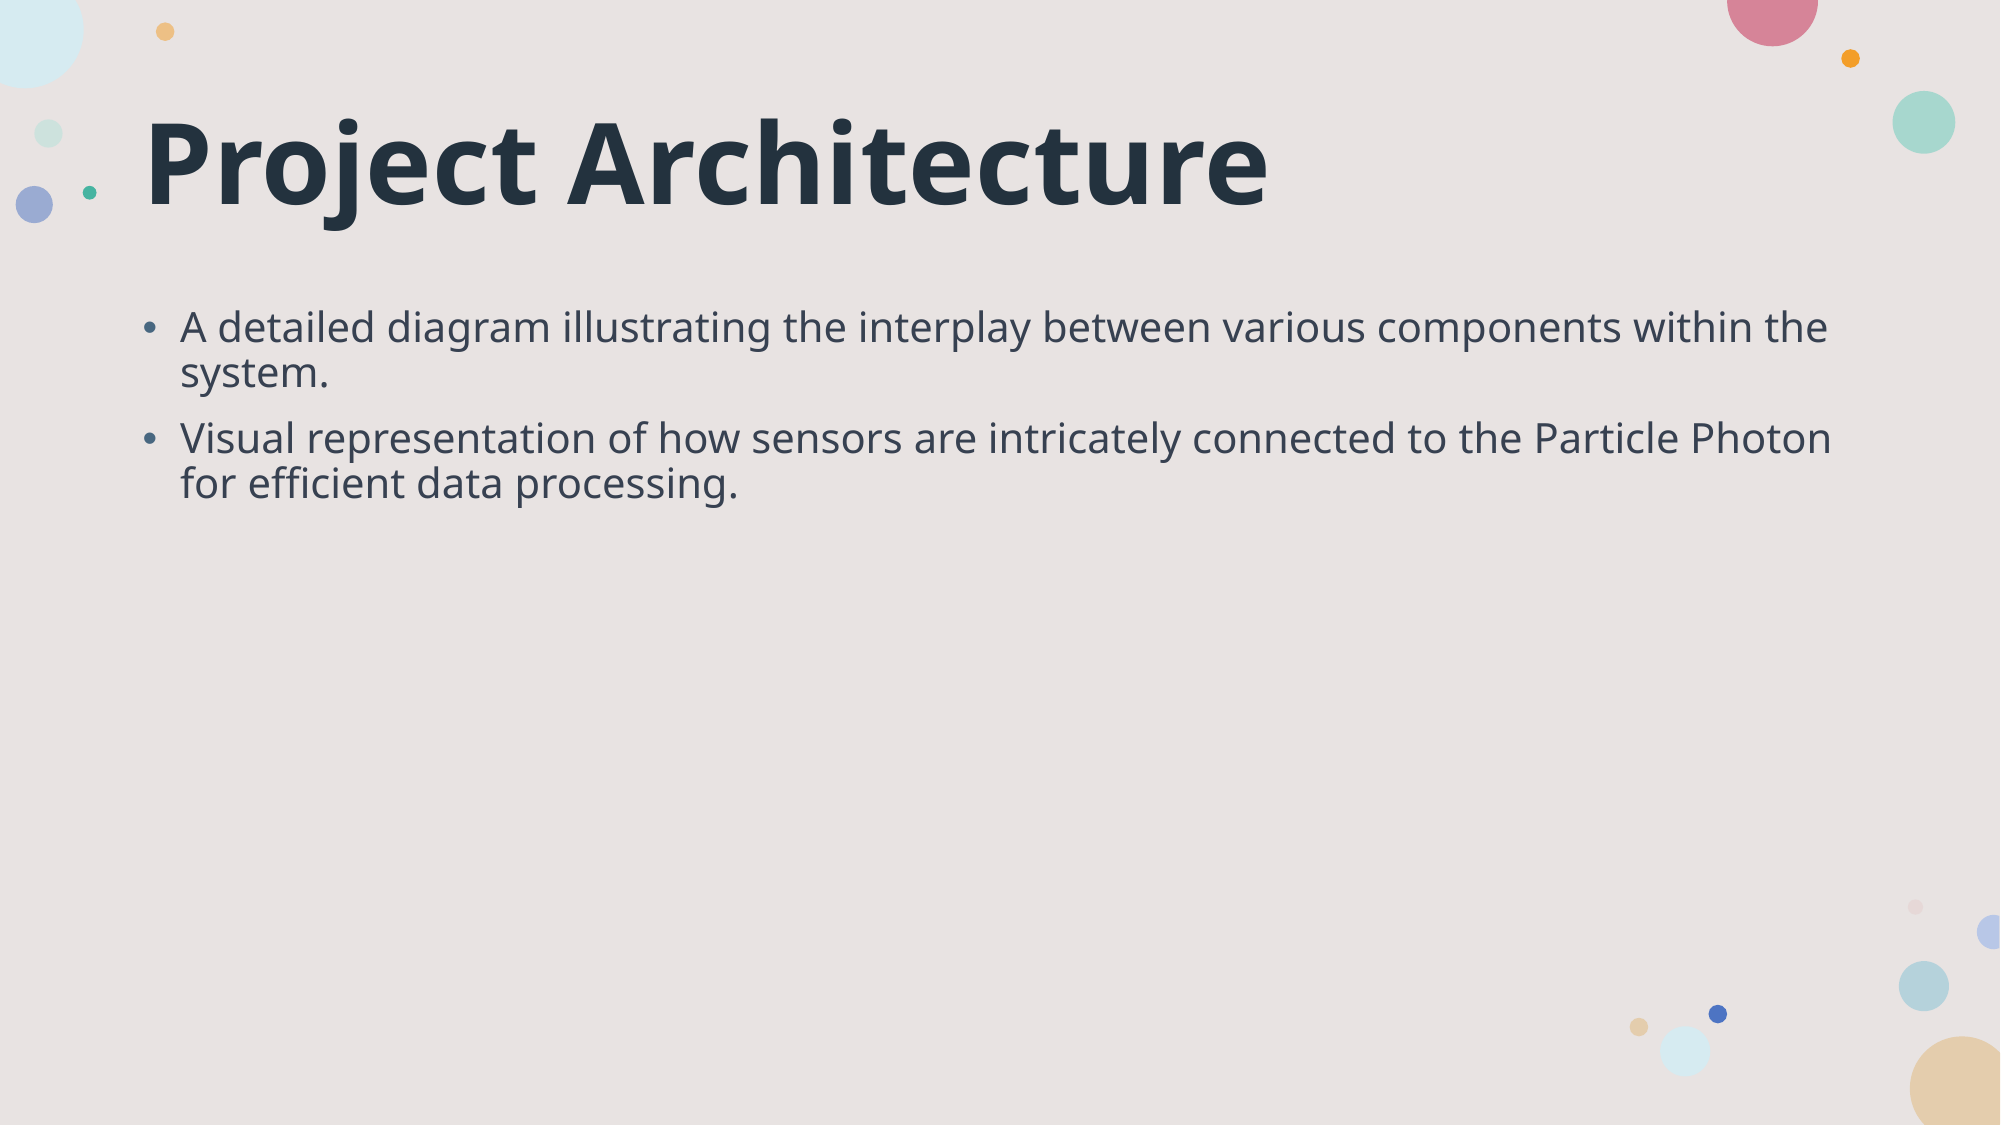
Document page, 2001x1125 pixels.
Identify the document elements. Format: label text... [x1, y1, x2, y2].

title Project Architecture [127, 59, 1877, 278]
list A detailed diagram illustrating the interplay between various components within the system. Visual representation of how sensors are intricately connected to the Particle Photon for efficient data processing. [127, 299, 1877, 1014]
